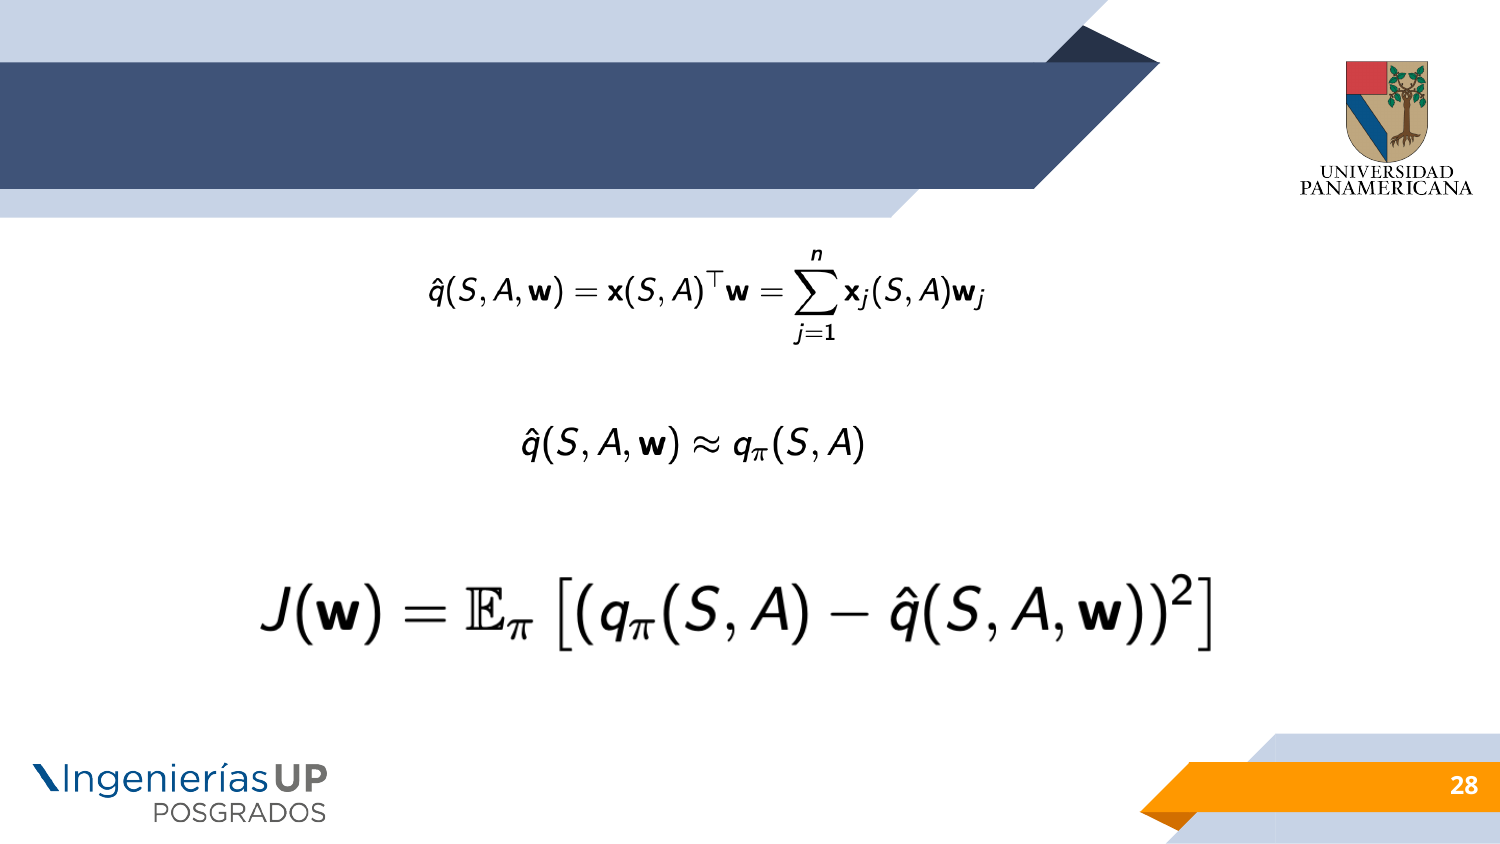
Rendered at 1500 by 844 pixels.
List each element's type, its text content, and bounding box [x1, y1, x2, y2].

slide_number 28 [1249, 760, 1494, 813]
picture [234, 551, 1266, 696]
picture [1286, 44, 1490, 210]
picture [413, 245, 1021, 359]
picture [15, 737, 344, 844]
picture [504, 414, 895, 484]
